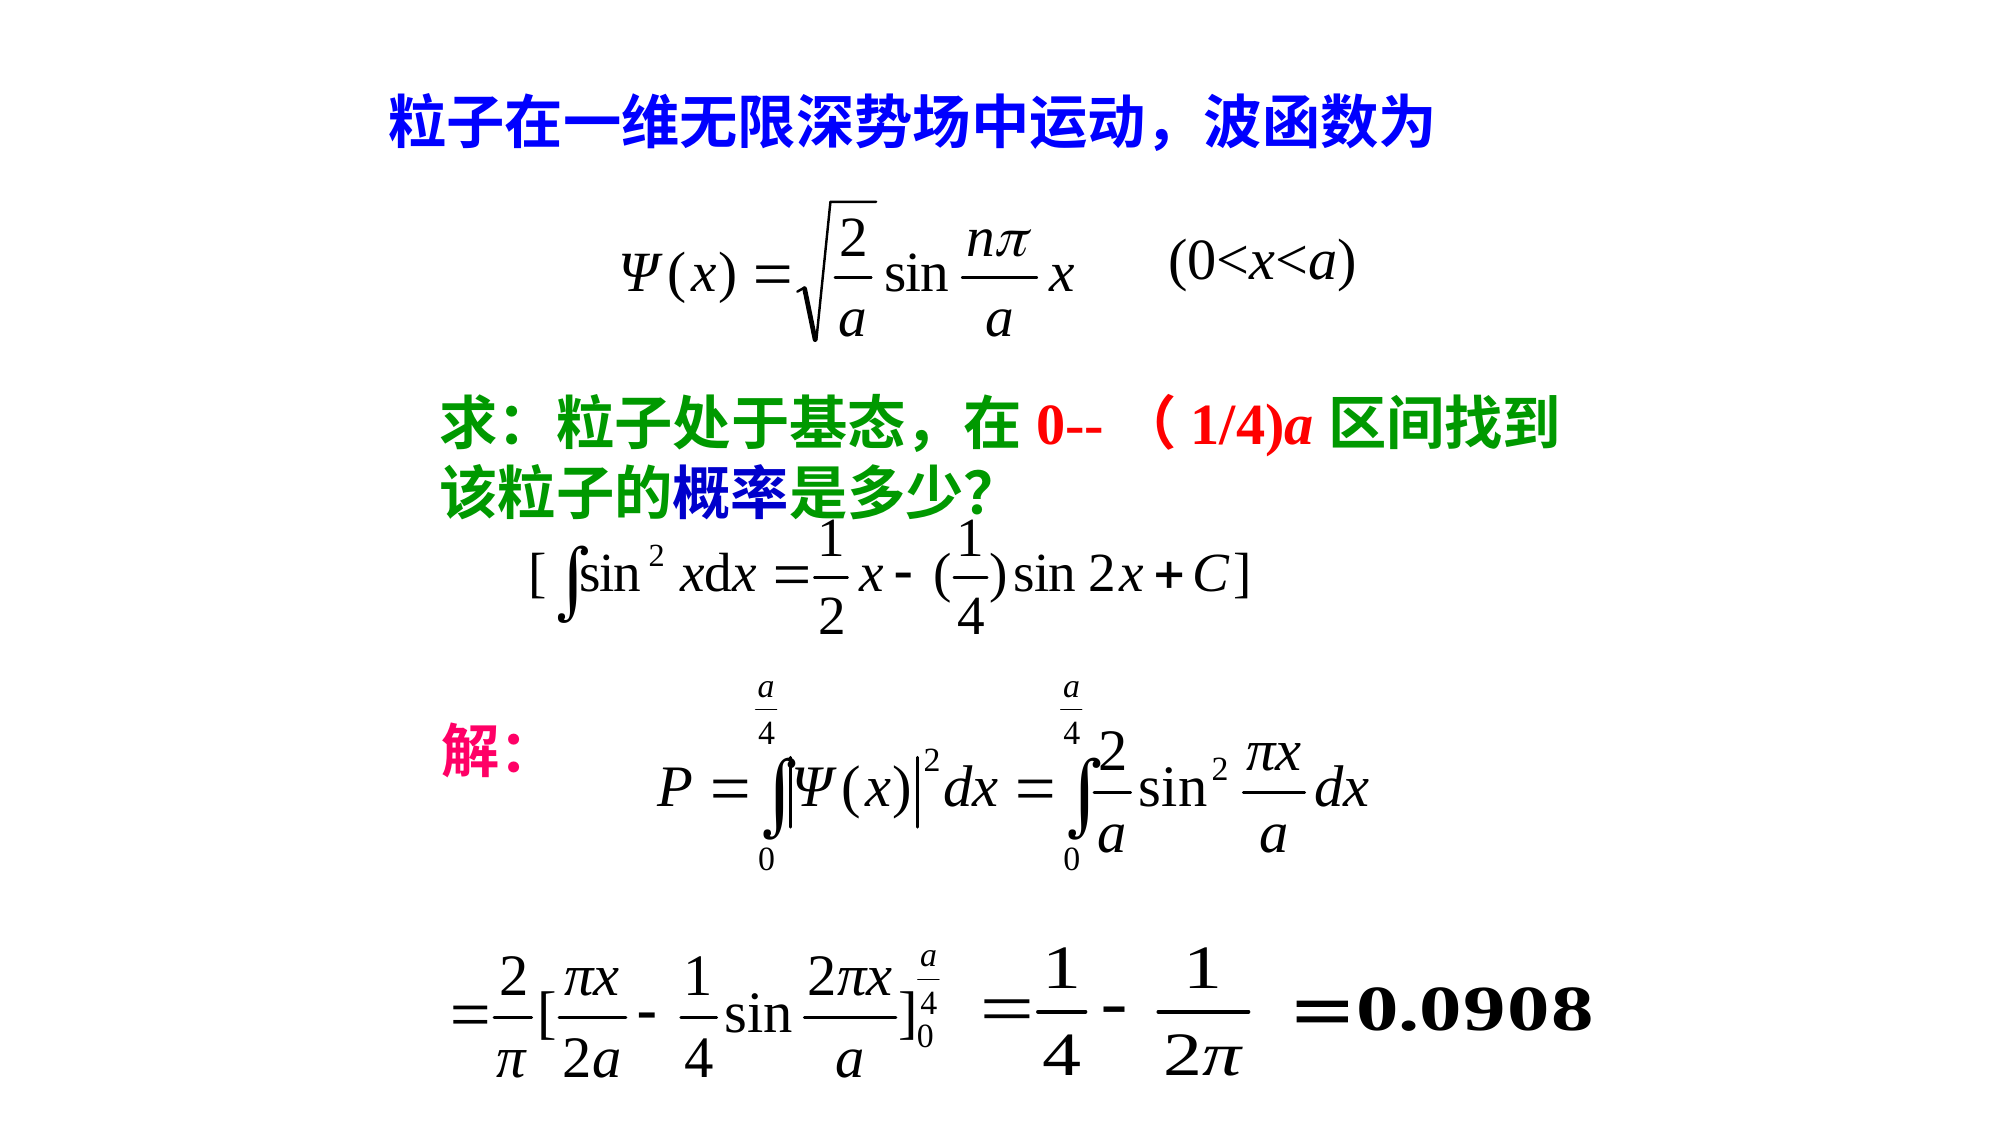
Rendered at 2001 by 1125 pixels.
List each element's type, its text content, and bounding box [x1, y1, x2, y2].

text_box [1275, 971, 1601, 1047]
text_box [964, 929, 1263, 1089]
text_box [616, 187, 1085, 354]
text_box 求：粒子处于基态，在0--（1/4)a区间找到该粒子的概率是多少？ [424, 378, 1625, 534]
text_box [646, 660, 1380, 886]
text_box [524, 503, 1257, 647]
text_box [438, 929, 952, 1091]
text_box 解： [426, 707, 573, 792]
text_box (0<x<a) [1153, 213, 1372, 299]
text_box 粒子在一维无限深势场中运动，波函数为 [373, 78, 1529, 163]
